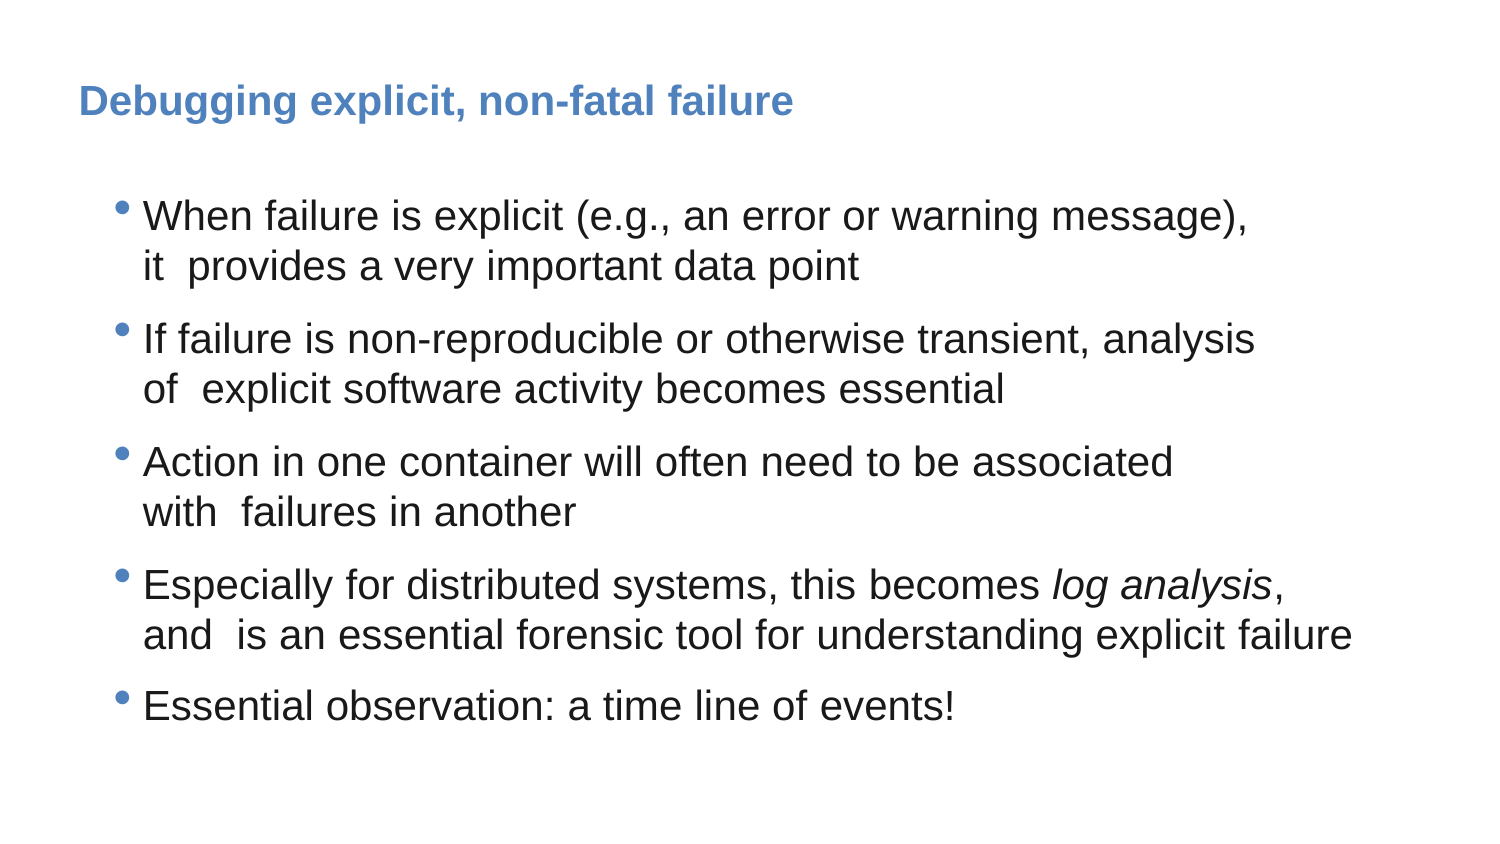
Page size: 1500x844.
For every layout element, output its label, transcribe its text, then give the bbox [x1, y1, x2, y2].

text_box Debugging explicit, non-fatal failure When failure is explicit (e.g., an error or warning message), it provides a very important data point If failure is non-reproducible or otherwise transient, analysis of explicit software activity becomes essential Action in one container will often need to be associated with failures in another Especially for distributed systems, this becomes log analysis, and is an essential forensic tool for understanding explicit failure Essential observation: a time line of events! [77, 73, 1366, 730]
